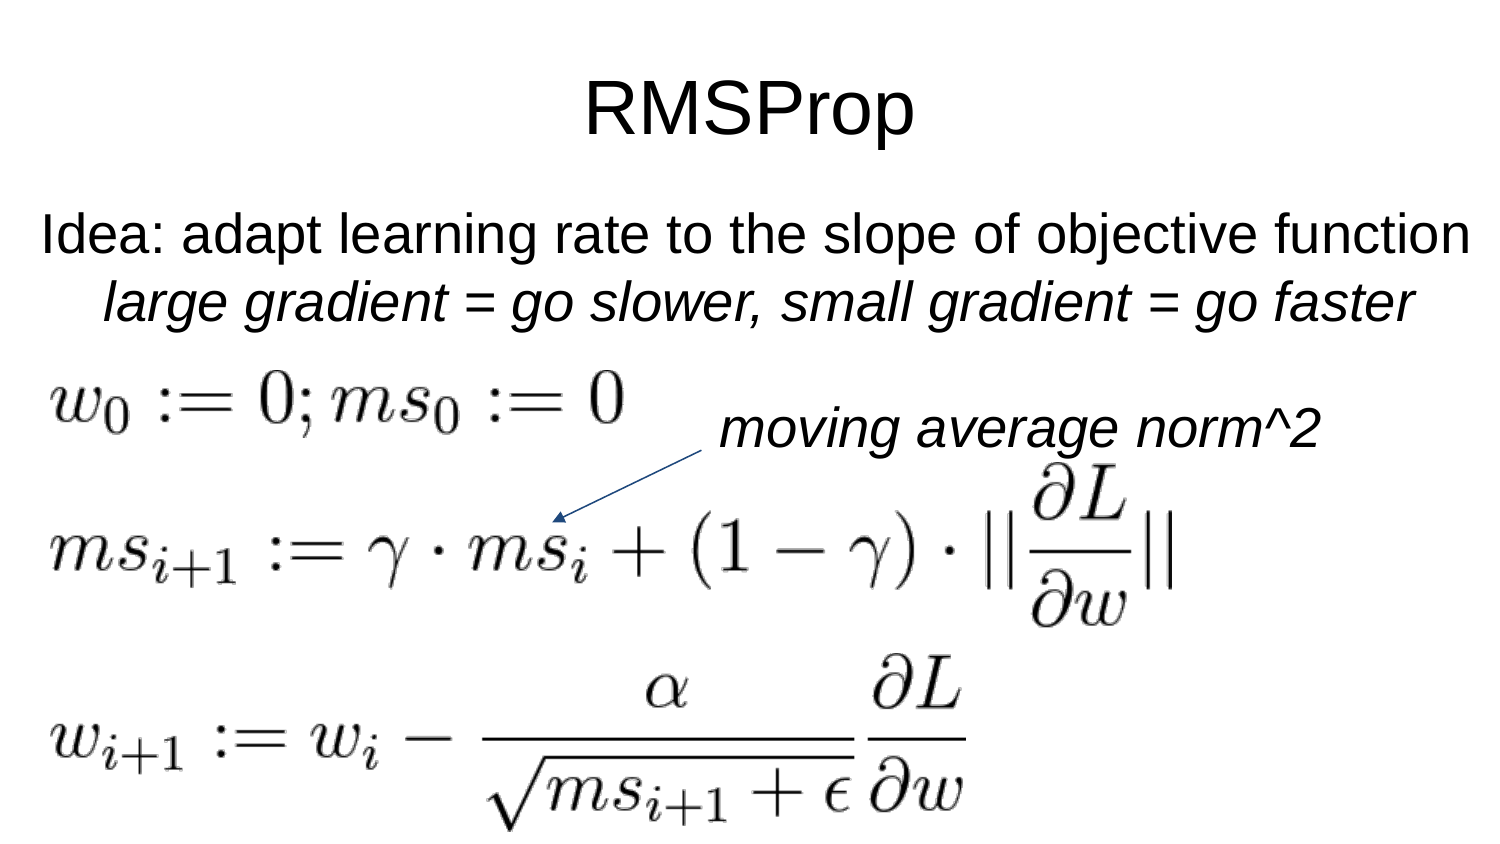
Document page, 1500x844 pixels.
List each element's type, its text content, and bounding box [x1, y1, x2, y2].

text_box moving average norm^2 [704, 375, 1366, 478]
text_box Idea: adapt learning rate to the slope of objective function large gradient = go slower, small gradient = go faster [40, 183, 1500, 346]
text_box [551, 449, 702, 523]
picture [49, 370, 624, 439]
picture [49, 462, 1173, 629]
picture [49, 653, 966, 832]
text_box RMSProp [74, 33, 1425, 175]
